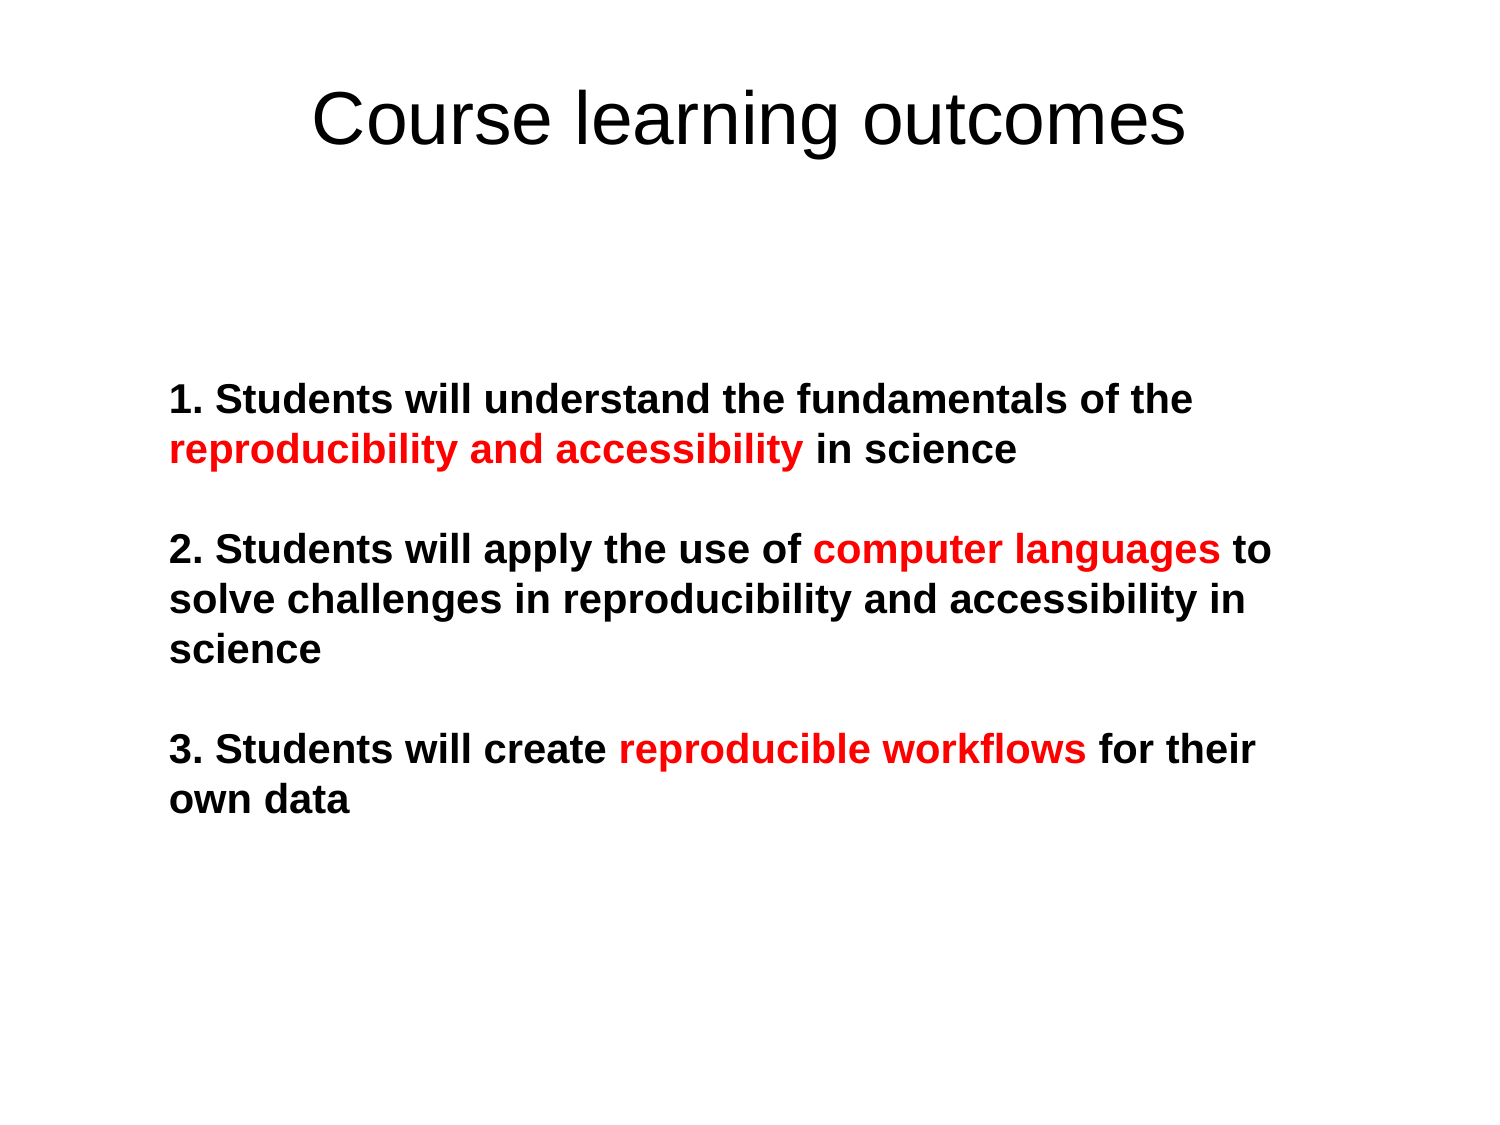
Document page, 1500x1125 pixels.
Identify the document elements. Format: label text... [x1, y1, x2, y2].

text_box Course learning outcomes [297, 61, 1203, 167]
text_box 1. Students will understand the fundamentals of the reproducibility and accessibility in science 2. Students will apply the use of computer languages to solve challenges in reproducibility and accessibility in science 3. Students will create reproducible workflows for their own data [154, 314, 1346, 880]
